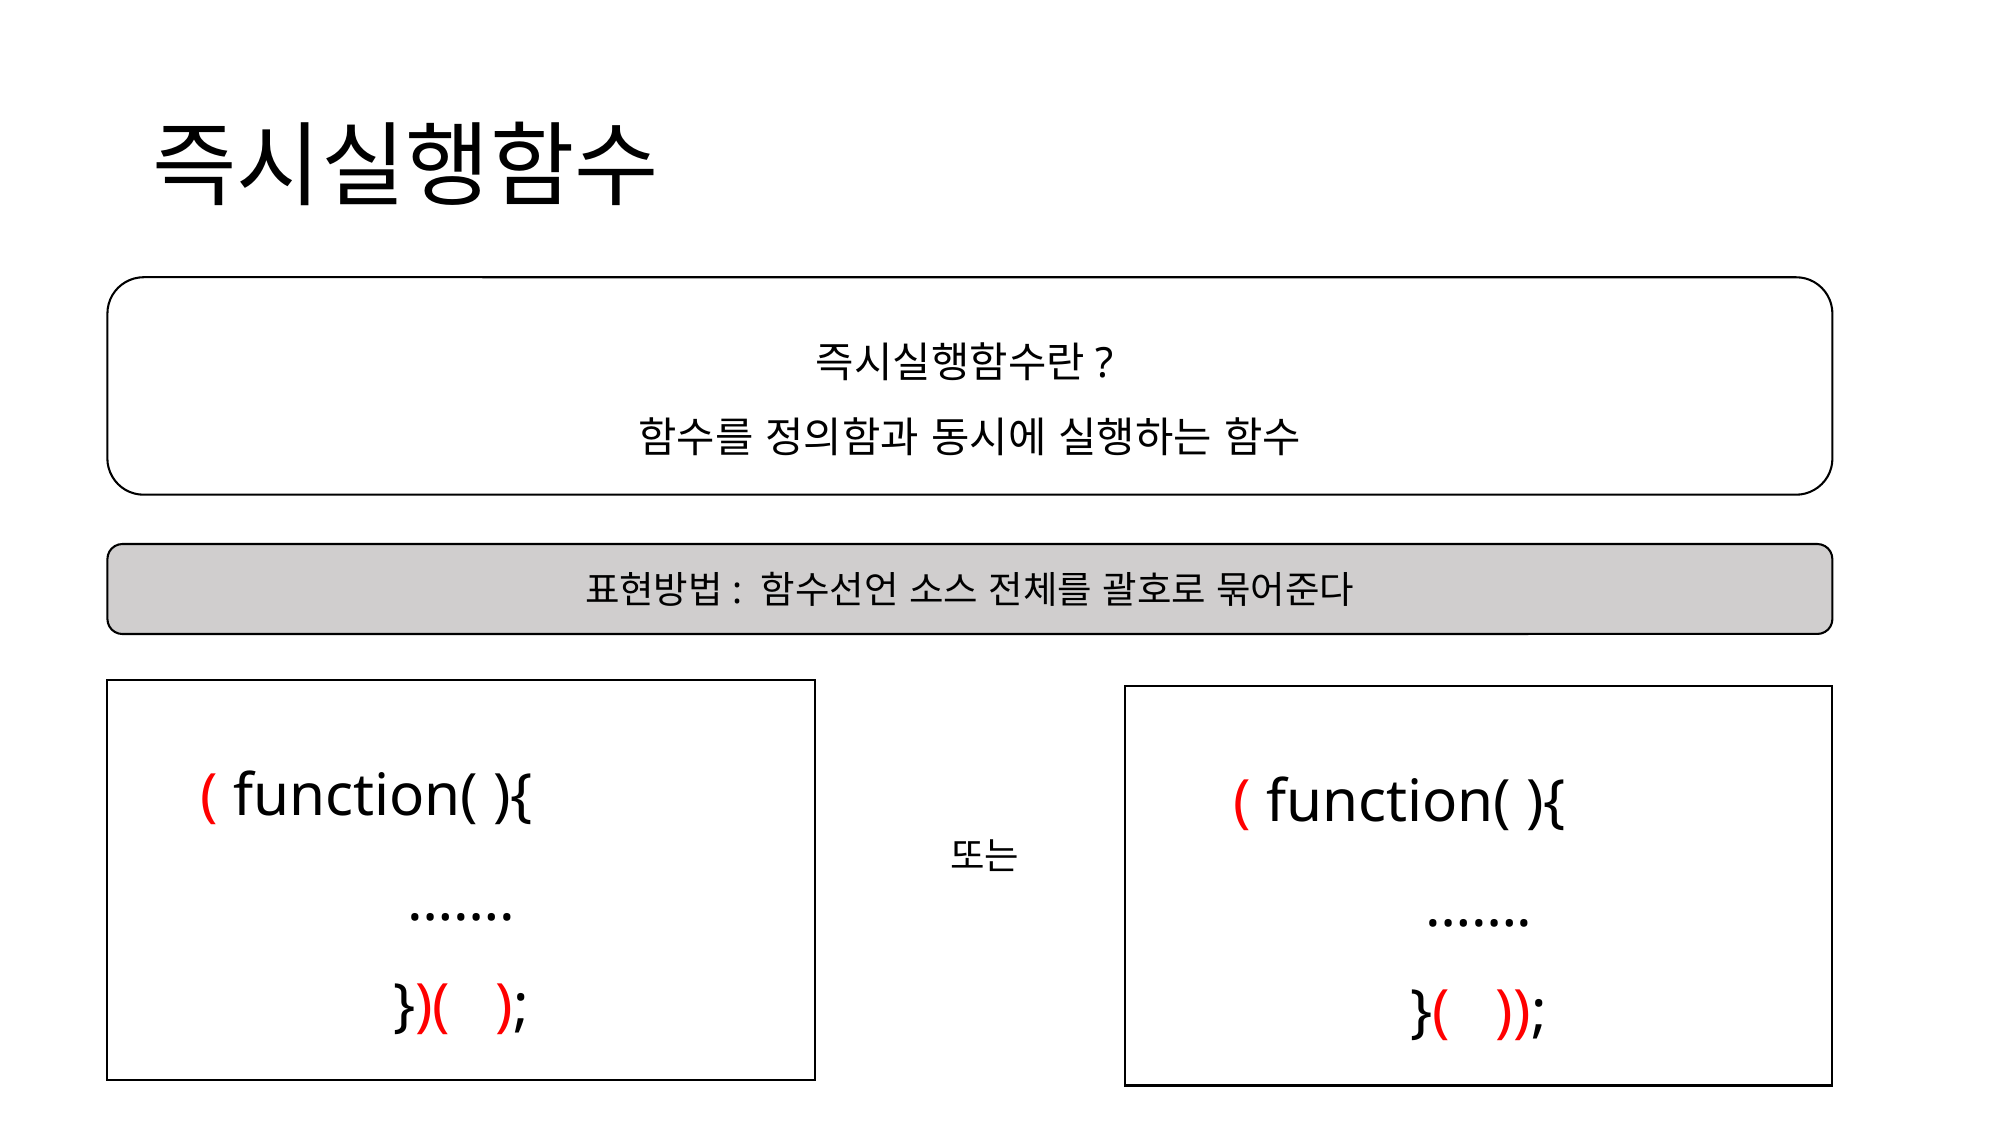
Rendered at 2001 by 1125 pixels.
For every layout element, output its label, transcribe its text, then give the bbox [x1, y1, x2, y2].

title 즉시실행함수 [137, 59, 1863, 278]
text_box ( ( function( ){ ……. }( )); [1124, 685, 1833, 1087]
text_box 표현방법: 함수선언 소스 전체를 괄호로 묶어준다 [106, 542, 1834, 636]
text_box 또는 [935, 824, 1116, 885]
text_box 즉시실행함수란? 함수를 정의함과 동시에 실행하는 함수 [106, 276, 1834, 496]
text_box ( ( function( ){ ……. })( ); [106, 679, 816, 1081]
